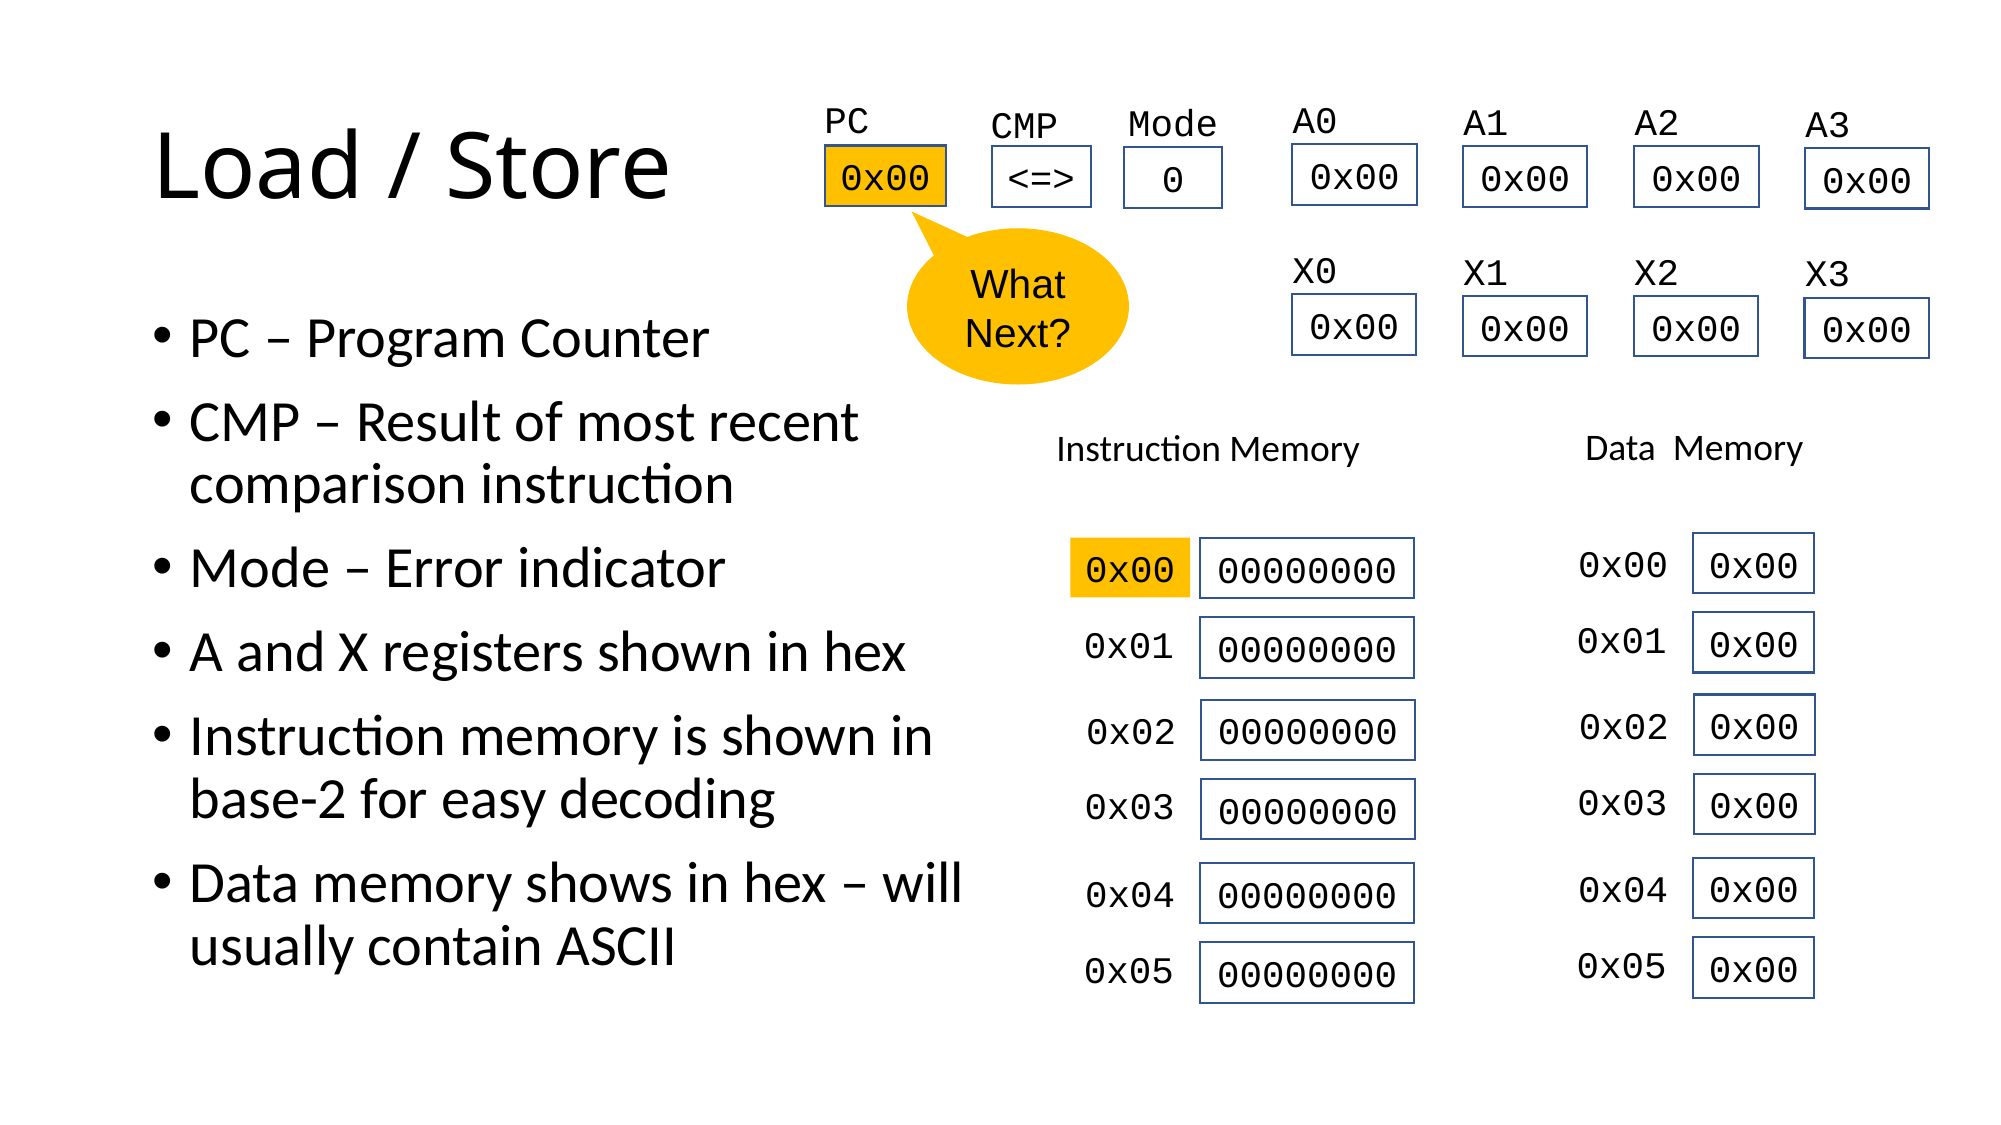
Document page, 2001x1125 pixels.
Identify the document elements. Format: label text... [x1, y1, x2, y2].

text_box 0x05 [1068, 938, 1189, 999]
text_box 0x03 [1069, 775, 1190, 835]
text_box Instruction Memory [1041, 416, 1376, 477]
text_box 00000000 [1199, 862, 1415, 924]
text_box A0 [1277, 88, 1353, 149]
text_box 0x00 [1291, 143, 1418, 206]
text_box A2 [1619, 90, 1695, 151]
text_box X3 [1790, 242, 1865, 302]
text_box X1 [1448, 240, 1523, 300]
text_box 00000000 [1200, 778, 1416, 840]
text_box 0x01 [1561, 608, 1682, 669]
text_box 00000000 [1199, 616, 1415, 679]
text_box 0x00 [1070, 537, 1191, 598]
text_box Data Memory [1570, 415, 1819, 476]
text_box 0x00 [1804, 147, 1930, 210]
text_box 0x00 [1462, 295, 1588, 357]
text_box CMP [975, 93, 1102, 154]
text_box 0x04 [1070, 862, 1191, 923]
text_box 0x00 [1692, 532, 1815, 594]
text_box A1 [1448, 90, 1524, 151]
text_box 0x00 [1633, 295, 1759, 357]
text_box 00000000 [1200, 699, 1416, 761]
text_box 0x00 [824, 144, 947, 207]
text_box 0x00 [1693, 773, 1816, 835]
text_box 0x00 [1693, 693, 1816, 756]
text_box What Next? [907, 211, 1129, 385]
text_box A3 [1790, 92, 1866, 153]
text_box 0x01 [1068, 613, 1189, 674]
text_box 0x00 [1803, 297, 1930, 359]
text_box 0x00 [1563, 532, 1684, 593]
text_box 0x04 [1563, 857, 1684, 918]
text_box Mode [1113, 91, 1234, 152]
text_box 0x00 [1692, 611, 1815, 674]
text_box 0x02 [1071, 699, 1191, 760]
text_box 0 [1123, 152, 1223, 209]
text_box 0x00 [1692, 857, 1815, 919]
text_box 0x02 [1564, 694, 1684, 755]
text_box 0x00 [1462, 145, 1588, 208]
text_box 0x00 [1291, 293, 1417, 356]
list PC – Program Counter CMP – Result of most recent comparison instruction Mode – Error indicator A and X registers shown in hex Instruction memory is shown in base-2 for easy decoding Data memory shows in hex – will usually contain ASCII [137, 299, 1029, 1014]
text_box 00000000 [1199, 941, 1415, 1004]
text_box X0 [1277, 238, 1353, 299]
text_box 0x05 [1561, 933, 1682, 994]
text_box X2 [1619, 240, 1695, 300]
text_box 00000000 [1199, 537, 1415, 599]
text_box PC [809, 88, 885, 149]
text_box 0x03 [1562, 770, 1683, 830]
title Load / Store [137, 59, 781, 278]
text_box 0x00 [1633, 145, 1760, 208]
text_box 0x00 [1692, 936, 1815, 999]
text_box <=> [991, 154, 1092, 208]
